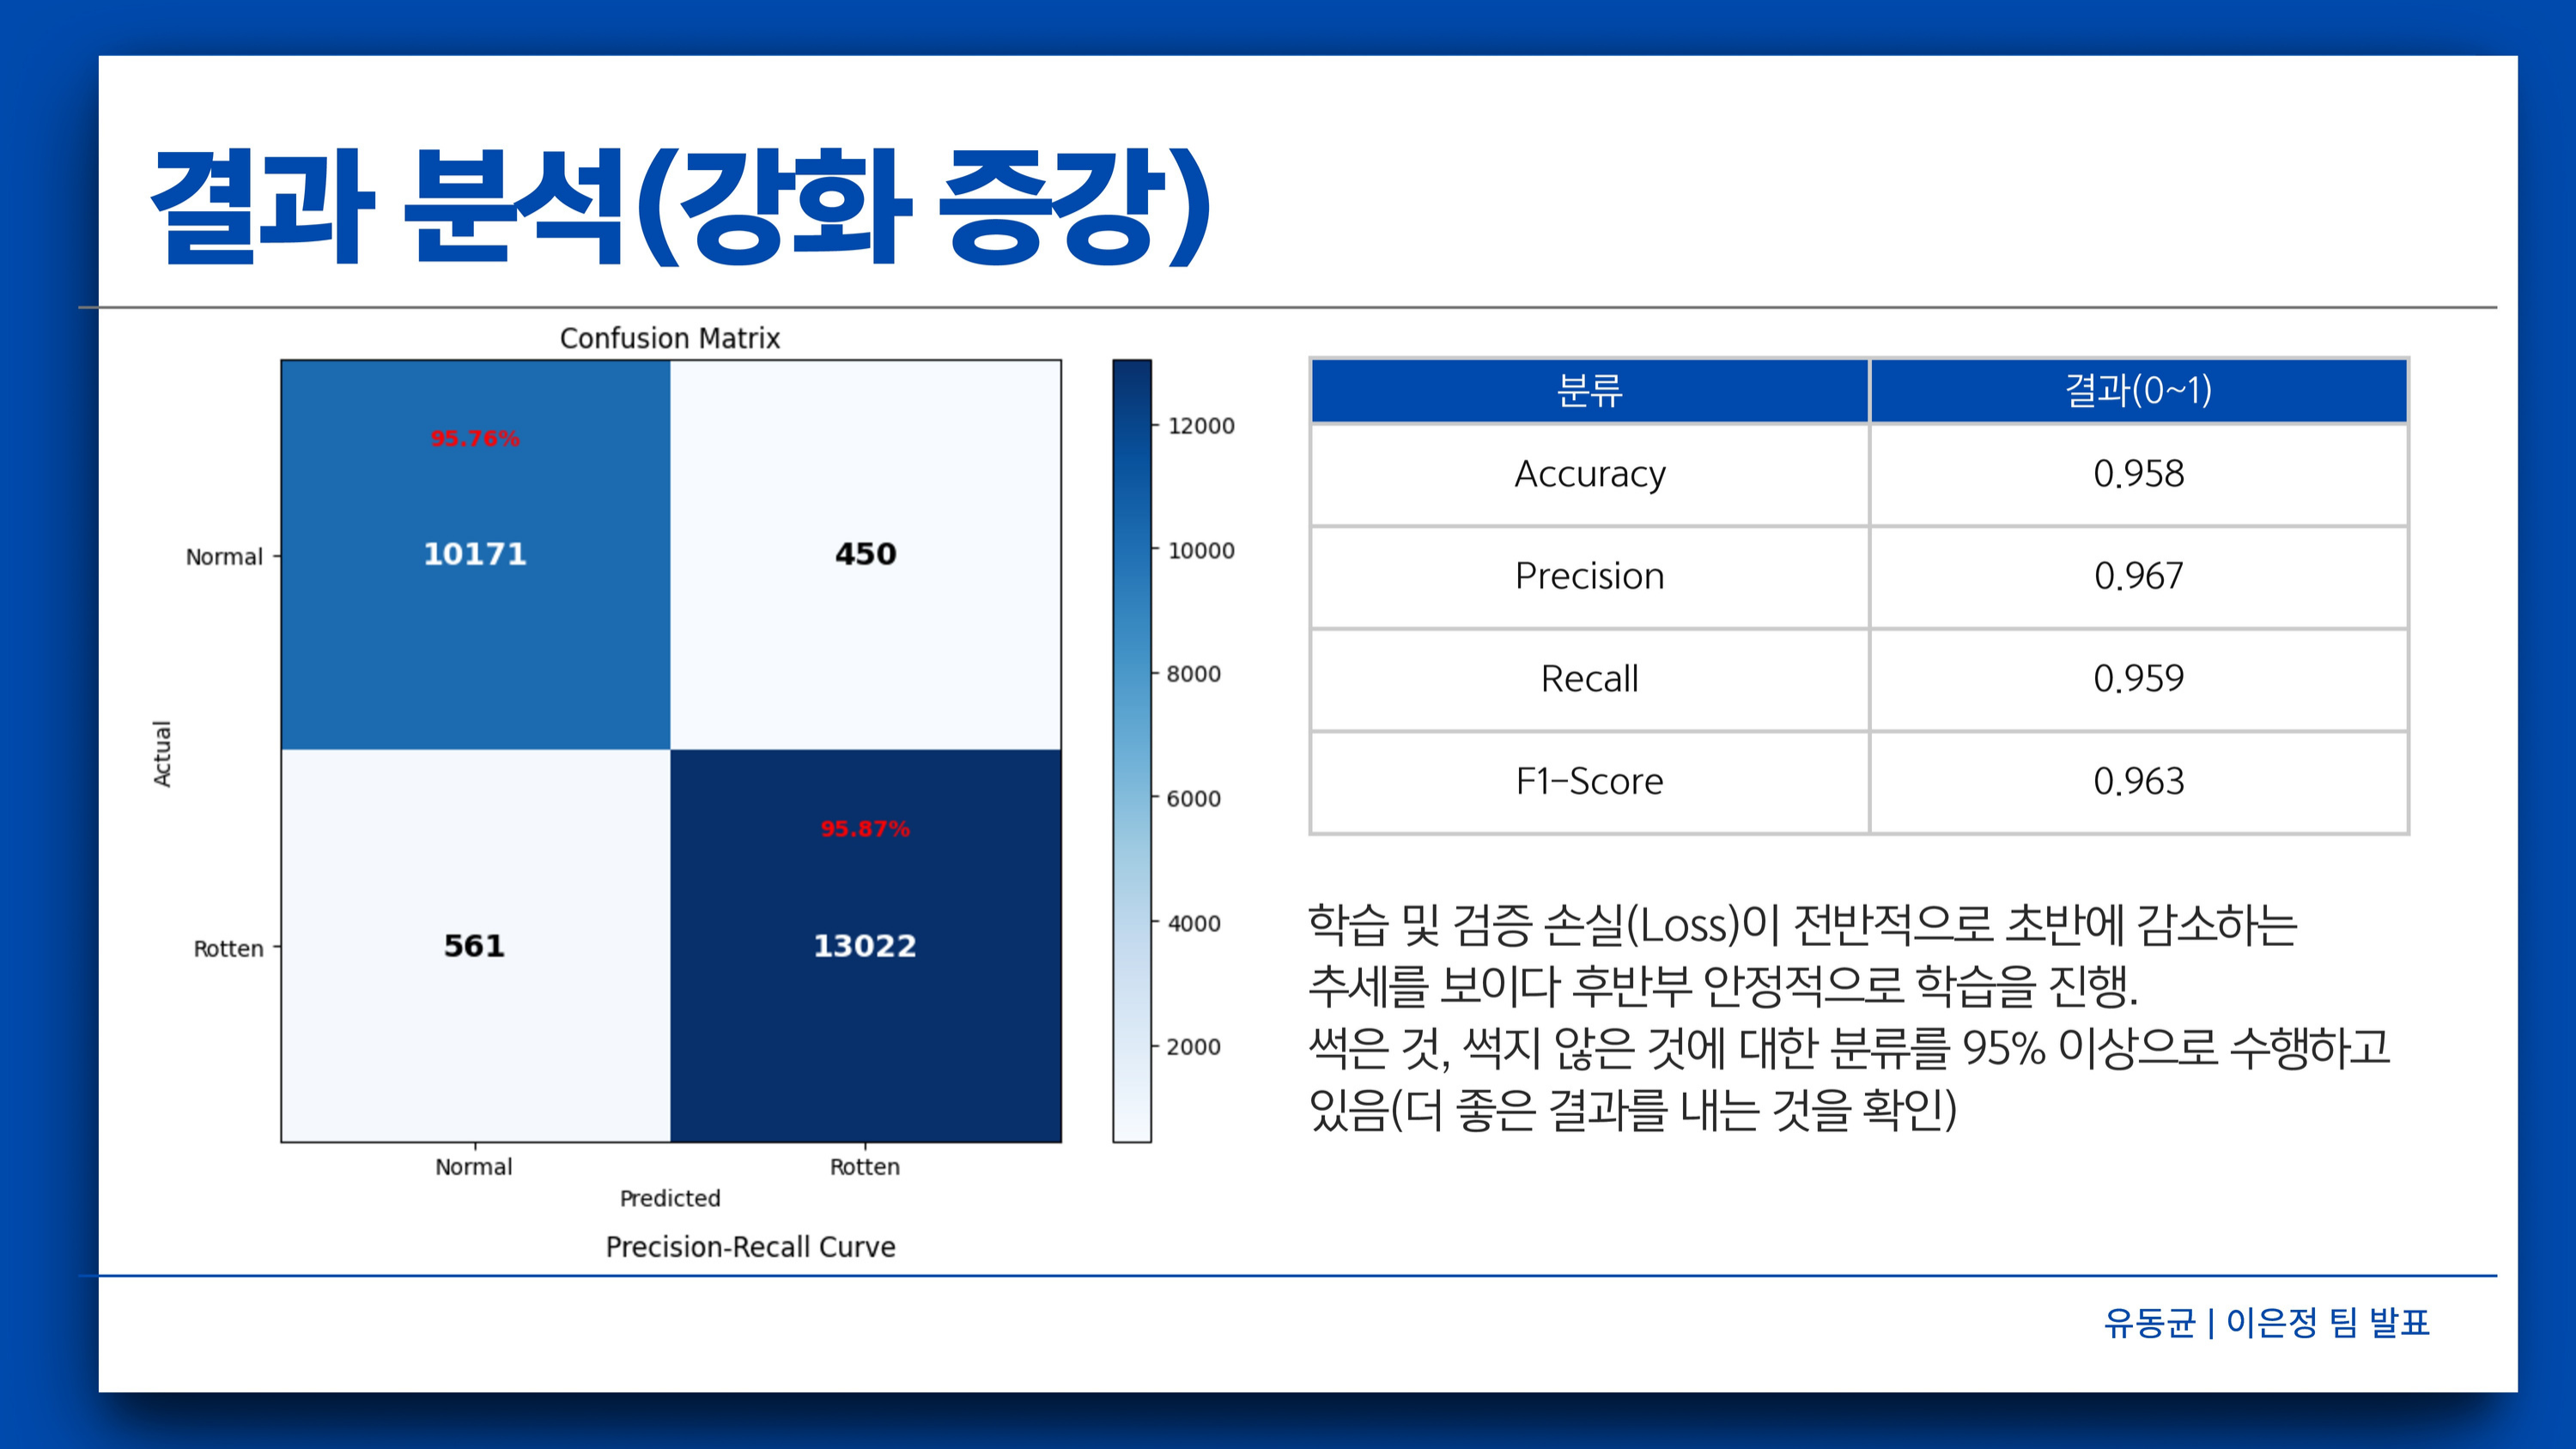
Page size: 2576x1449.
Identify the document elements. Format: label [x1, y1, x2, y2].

text_box [0, 0, 2576, 1449]
